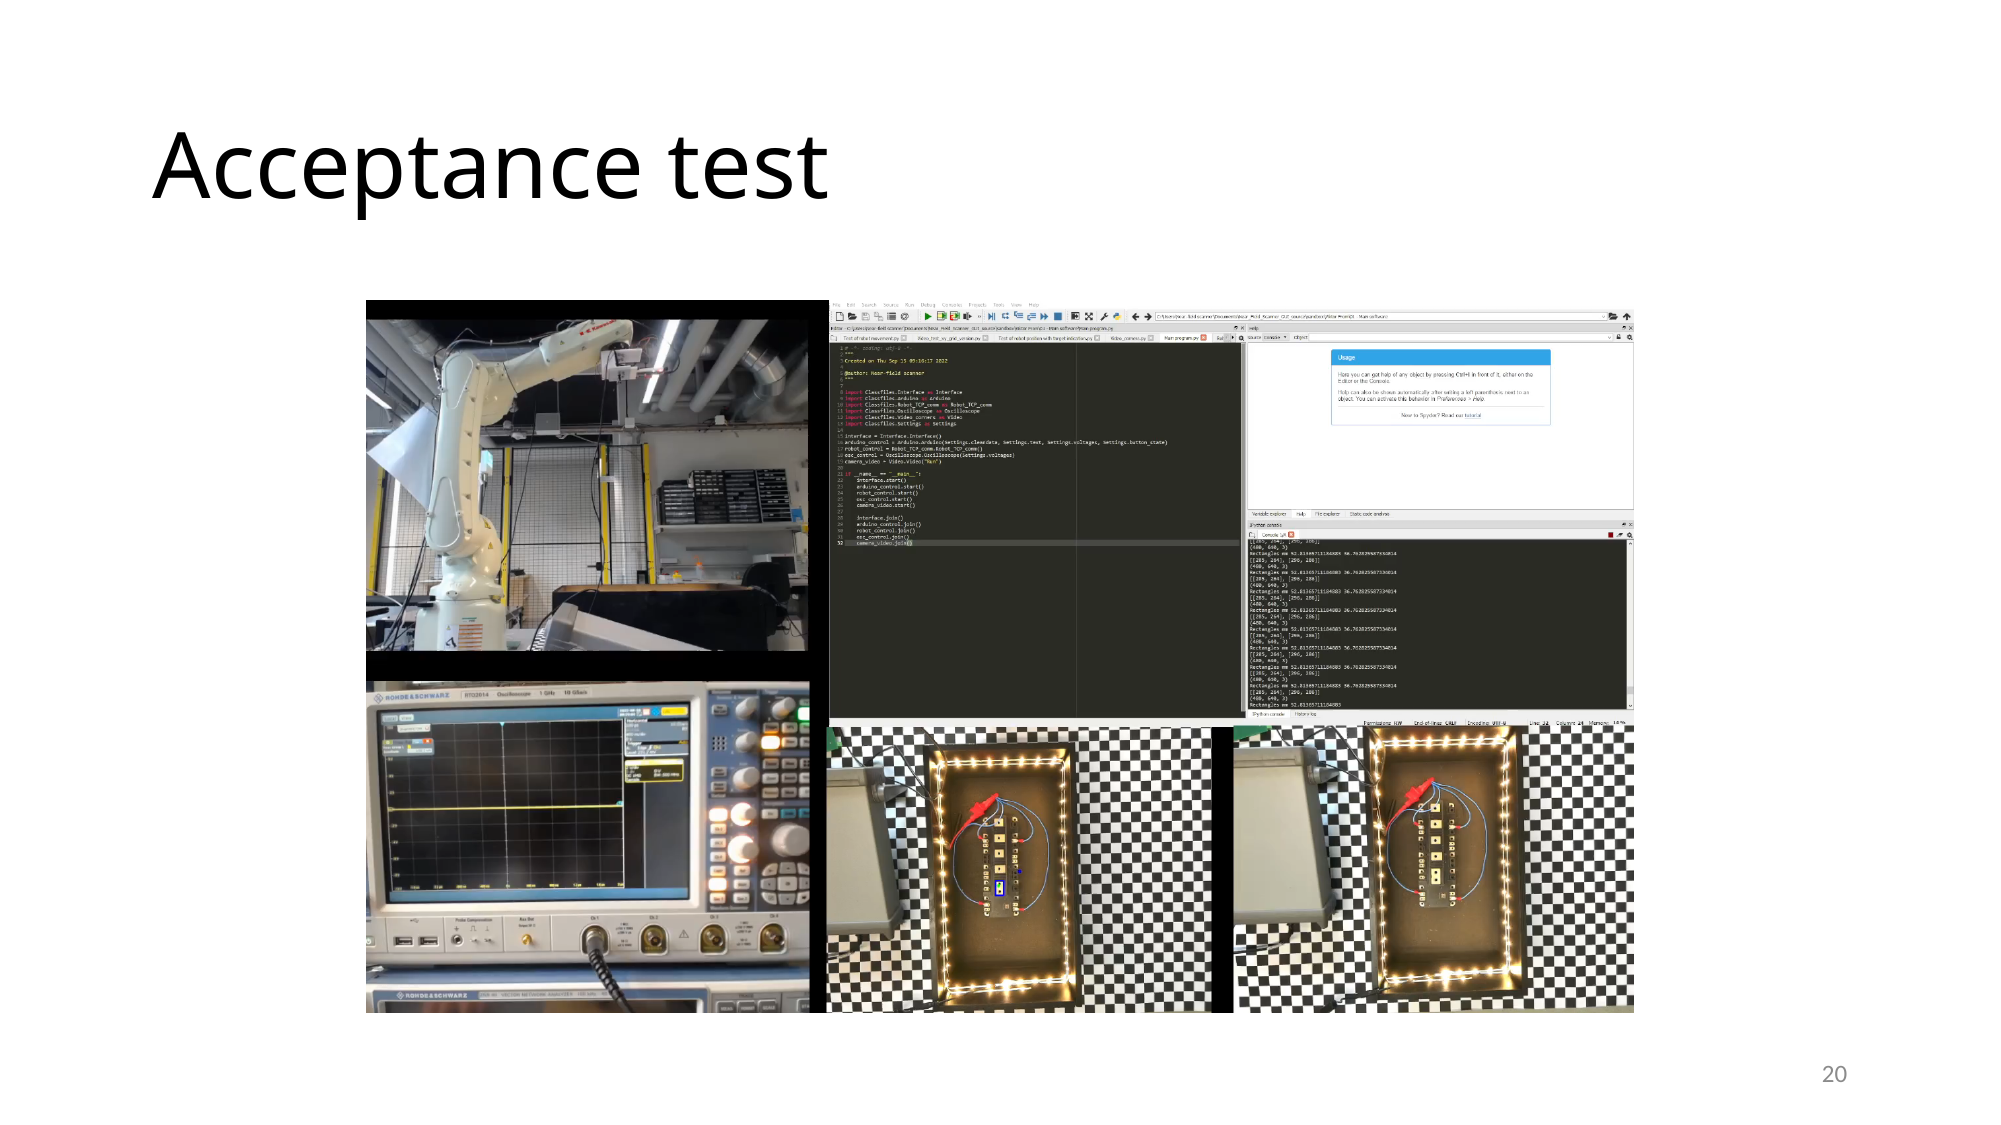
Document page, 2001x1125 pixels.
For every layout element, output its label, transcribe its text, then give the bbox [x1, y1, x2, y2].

slide_number 20 [1412, 1042, 1863, 1103]
title Acceptance test [137, 59, 1863, 278]
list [365, 299, 1635, 1014]
